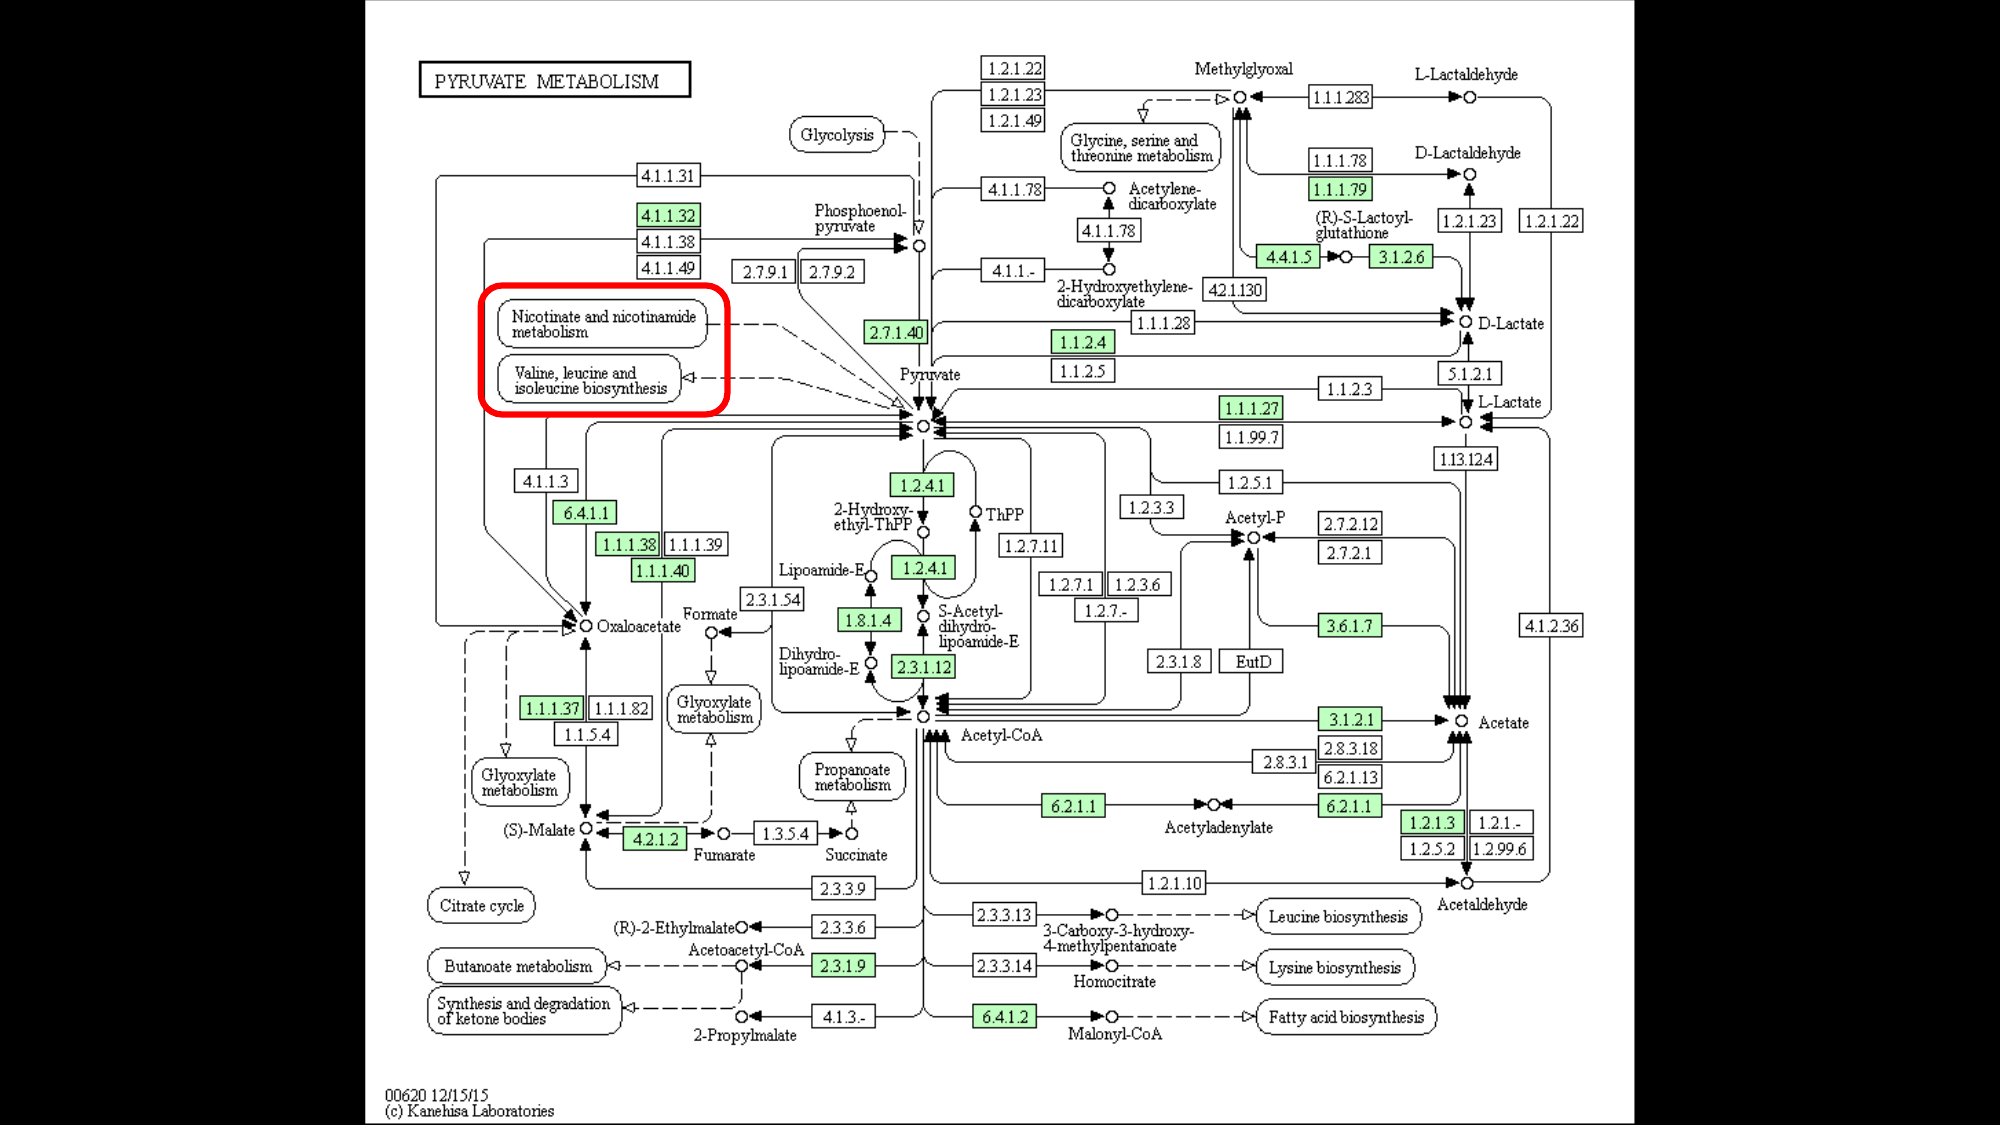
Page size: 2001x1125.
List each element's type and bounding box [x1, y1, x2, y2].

picture [364, 0, 1636, 1125]
